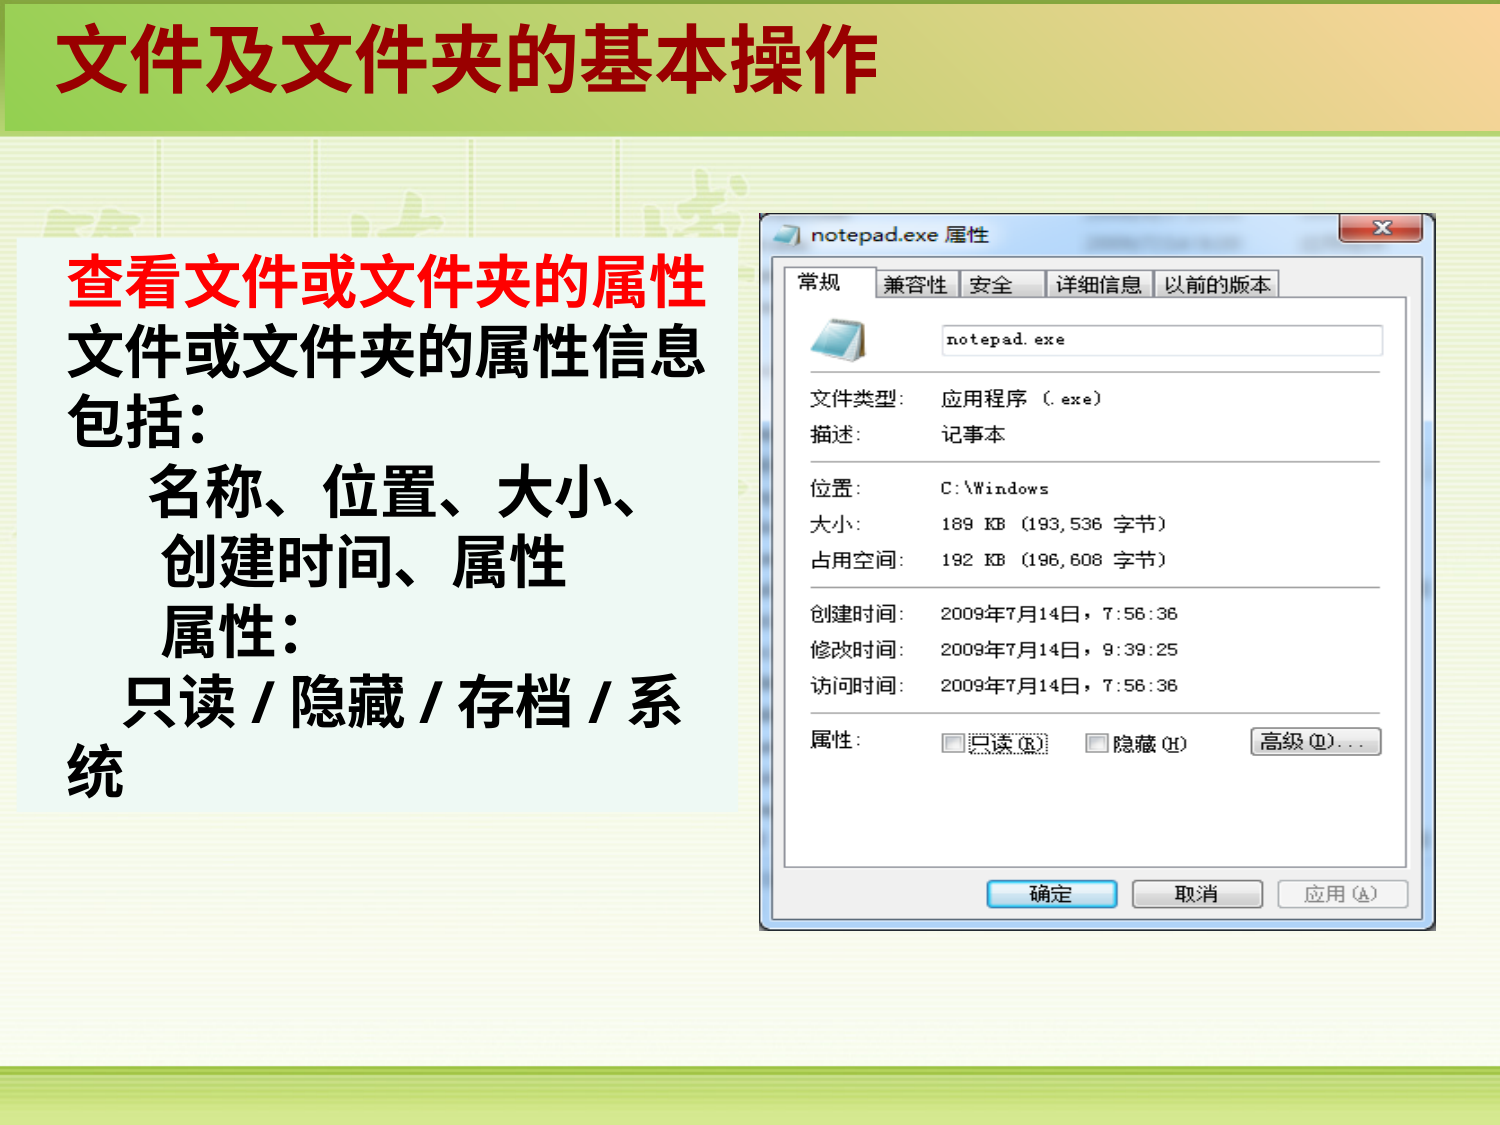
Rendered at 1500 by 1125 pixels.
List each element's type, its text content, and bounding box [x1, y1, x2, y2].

text_box 查看文件或文件夹的属性 文件或文件夹的属性信息包括： 名称、位置、大小、 创建时间、属性 属性： 只读/隐藏/存档/系统 [16, 237, 739, 813]
picture [0, 0, 1500, 1125]
text_box 文件及文件夹的基本操作 [4, 4, 1500, 131]
slide_number [112, 1025, 425, 1100]
slide_number [1074, 1025, 1388, 1100]
